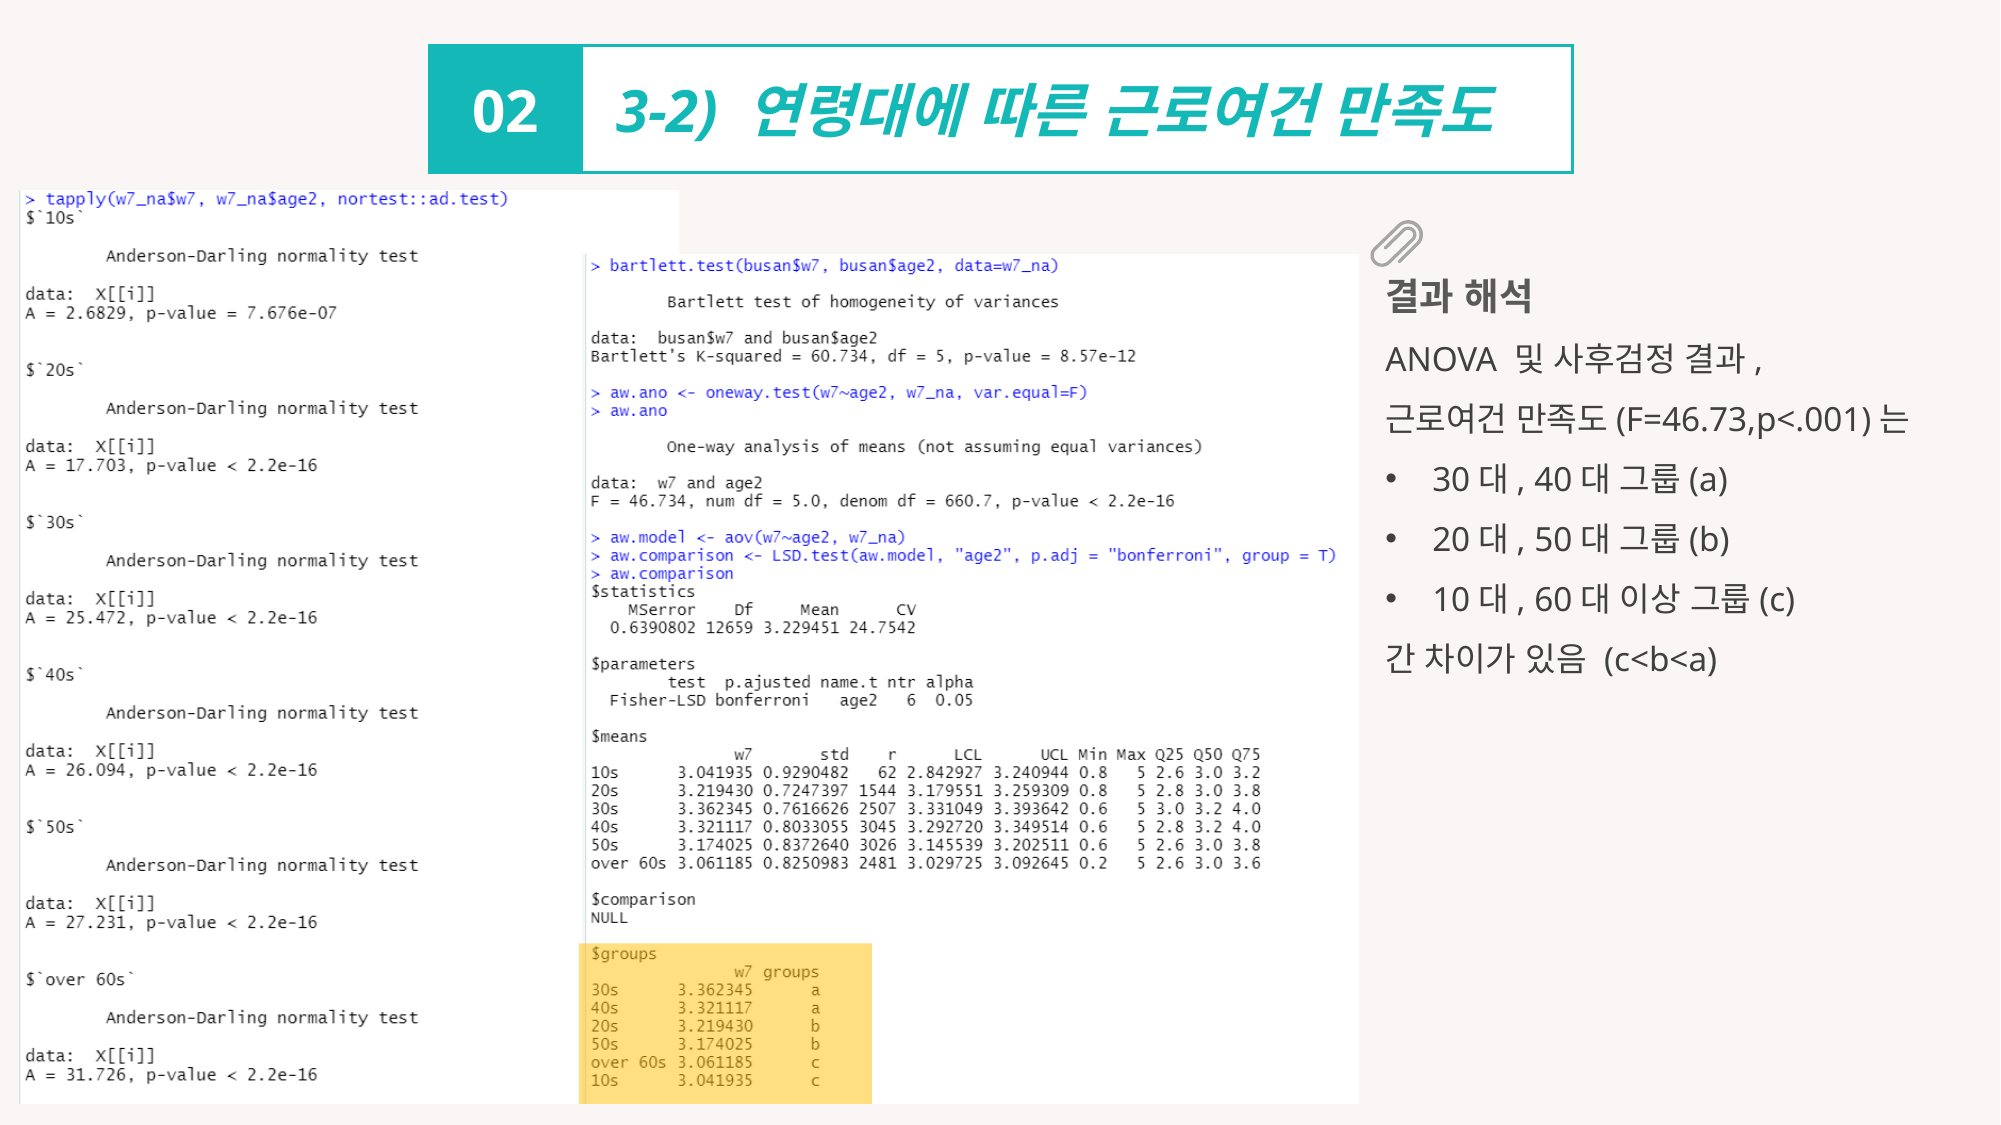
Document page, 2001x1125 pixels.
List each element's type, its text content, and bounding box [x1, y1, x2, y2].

picture [17, 190, 1359, 1105]
text_box [1378, 220, 1423, 243]
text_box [429, 45, 1573, 173]
text_box 결과 해석 ANOVA 및 사후검정 결과, 근로여건 만족도(F=46.73,p<.001)는 30대, 40대 그룹(a) 20대, 50대 그룹(b) 10대, 60대 이상 그룹(c) 간 차이가 있음 (c<b<a) [1370, 243, 1942, 805]
